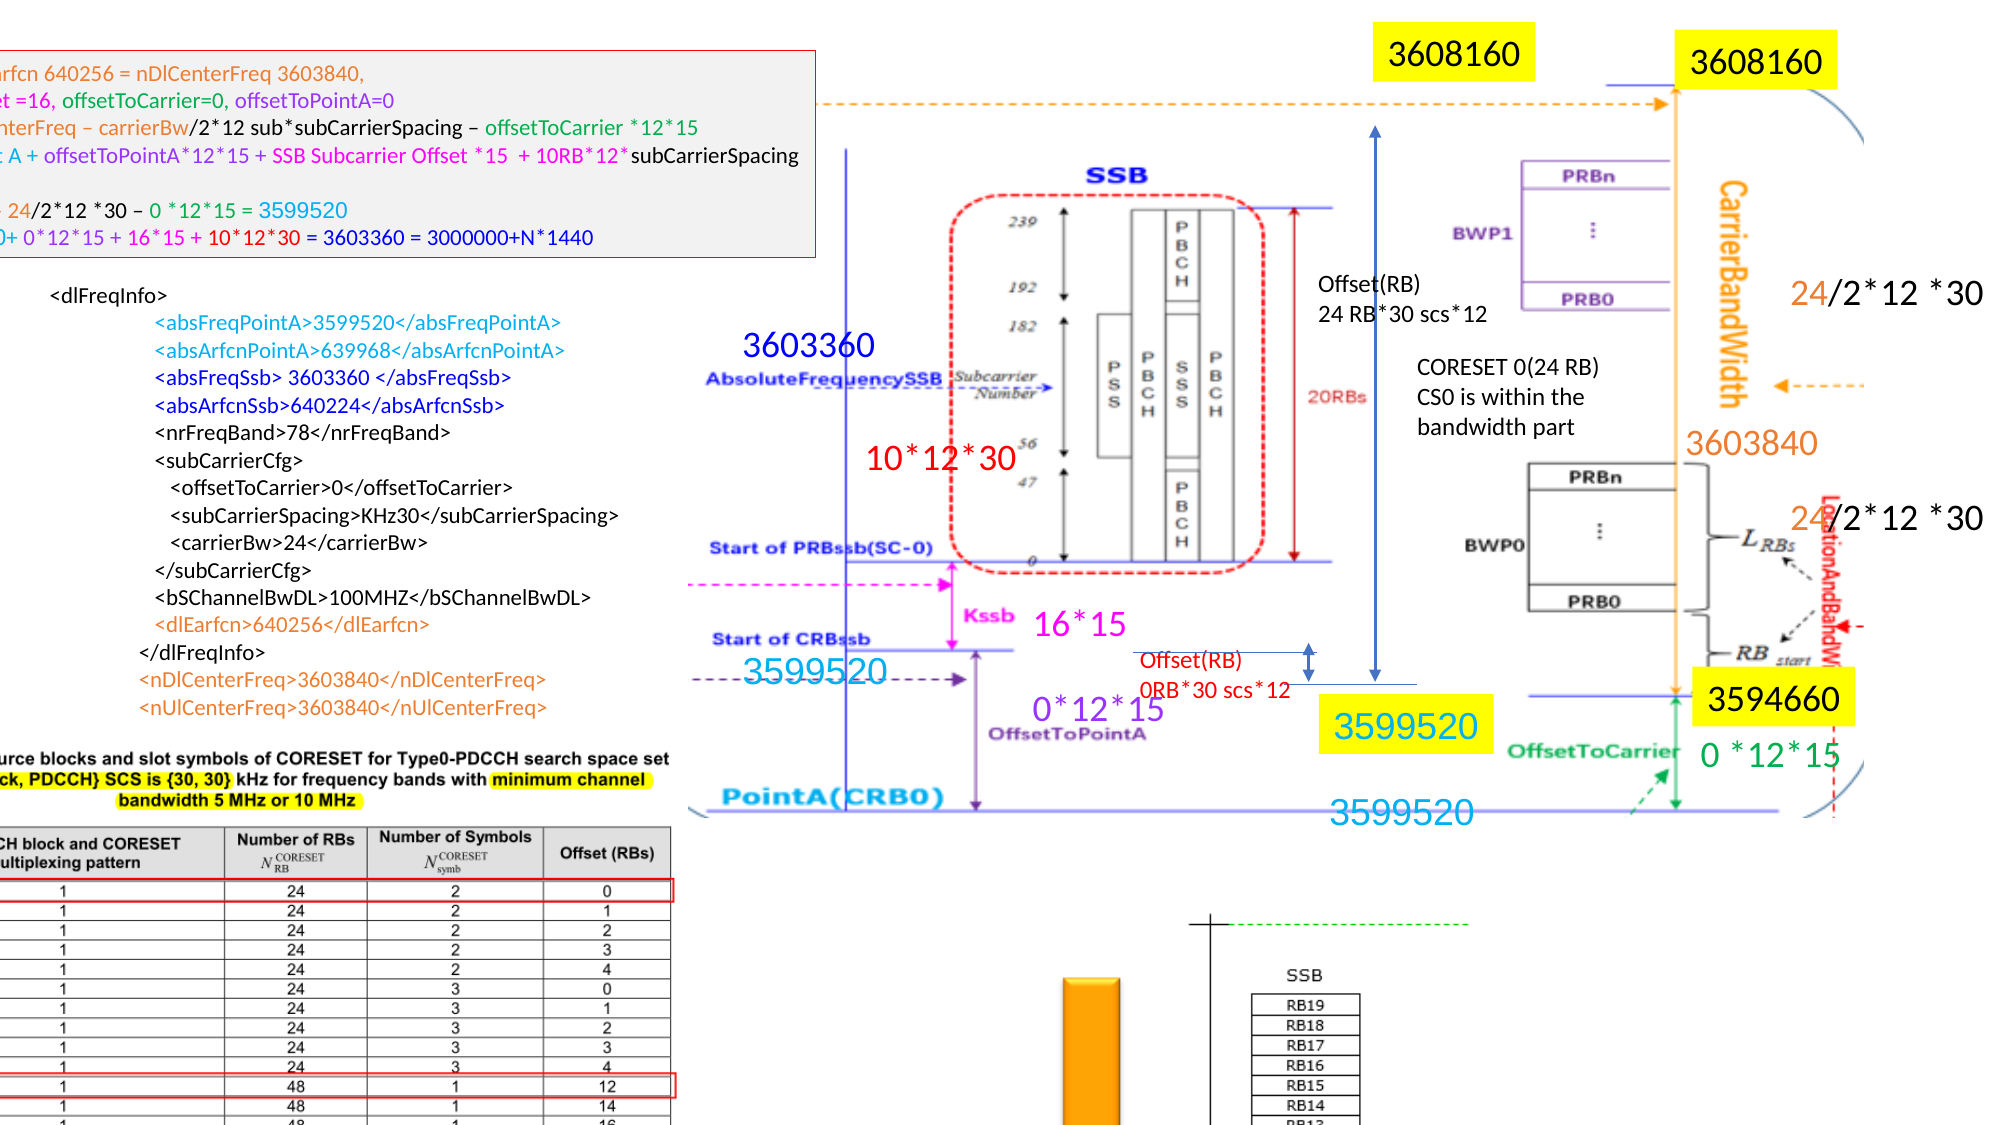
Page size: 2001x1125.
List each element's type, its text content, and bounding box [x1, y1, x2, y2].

text_box <dlFreqInfo> <absFreqPointA>3599520</absFreqPointA> <absArfcnPointA>639968</absArfcnPointA> <absFreqSsb> 3603360 </absFreqSsb> <absArfcnSsb>640224</absArfcnSsb> <nrFreqBand>78</nrFreqBand> <subCarrierCfg> <offsetToCarrier>0</offsetToCarrier> <subCarrierSpacing>KHz30</subCarrierSpacing> <carrierBw>24</carrierBw> </subCarrierCfg> <bSChannelBwDL>100MHZ</bSChannelBwDL> <dlEarfcn>640256</dlEarfcn> </dlFreqInfo> <nDlCenterFreq>3603840</nDlCenterFreq> <nUlCenterFreq>3603840</nUlCenterFreq> [34, 273, 659, 728]
picture [688, 80, 1864, 818]
text_box 3608160 [1674, 29, 1838, 80]
text_box 24/2*12 *30 [1864, 260, 1999, 321]
text_box 3599520 [1314, 818, 1490, 841]
text_box 3608160 [1372, 22, 1536, 80]
picture [707, 908, 1633, 1125]
text_box 載波中心頻率 dlEarfcn 640256 = nDlCenterFreq 3603840, SSB Subcarrier Offset =16, offsetToCarrier=0, offsetToPointA=0 Point A = nDlCenterFreq – carrierBw/2*12 sub*subCarrierSpacing – offsetToCarrier *12*15 SSB Freq = Point A + offsetToPointA*12*15 + SSB Subcarrier Offset *15 + 10RB*12*subCarrierSpacing Ex: Point A = 3603840 – 24/2*12 *30 – 0 *12*15 = 3599520 SSB Freq = 3599520+ 0*12*15 + 16*15 + 10*12*30 = 3603360 = 3000000+N*1440 [0, 50, 816, 258]
picture [1377, 802, 1386, 813]
picture [0, 745, 682, 1125]
picture [1397, 802, 1406, 813]
picture [1459, 802, 1469, 818]
text_box 24/2*12 *30 [1864, 485, 1999, 546]
